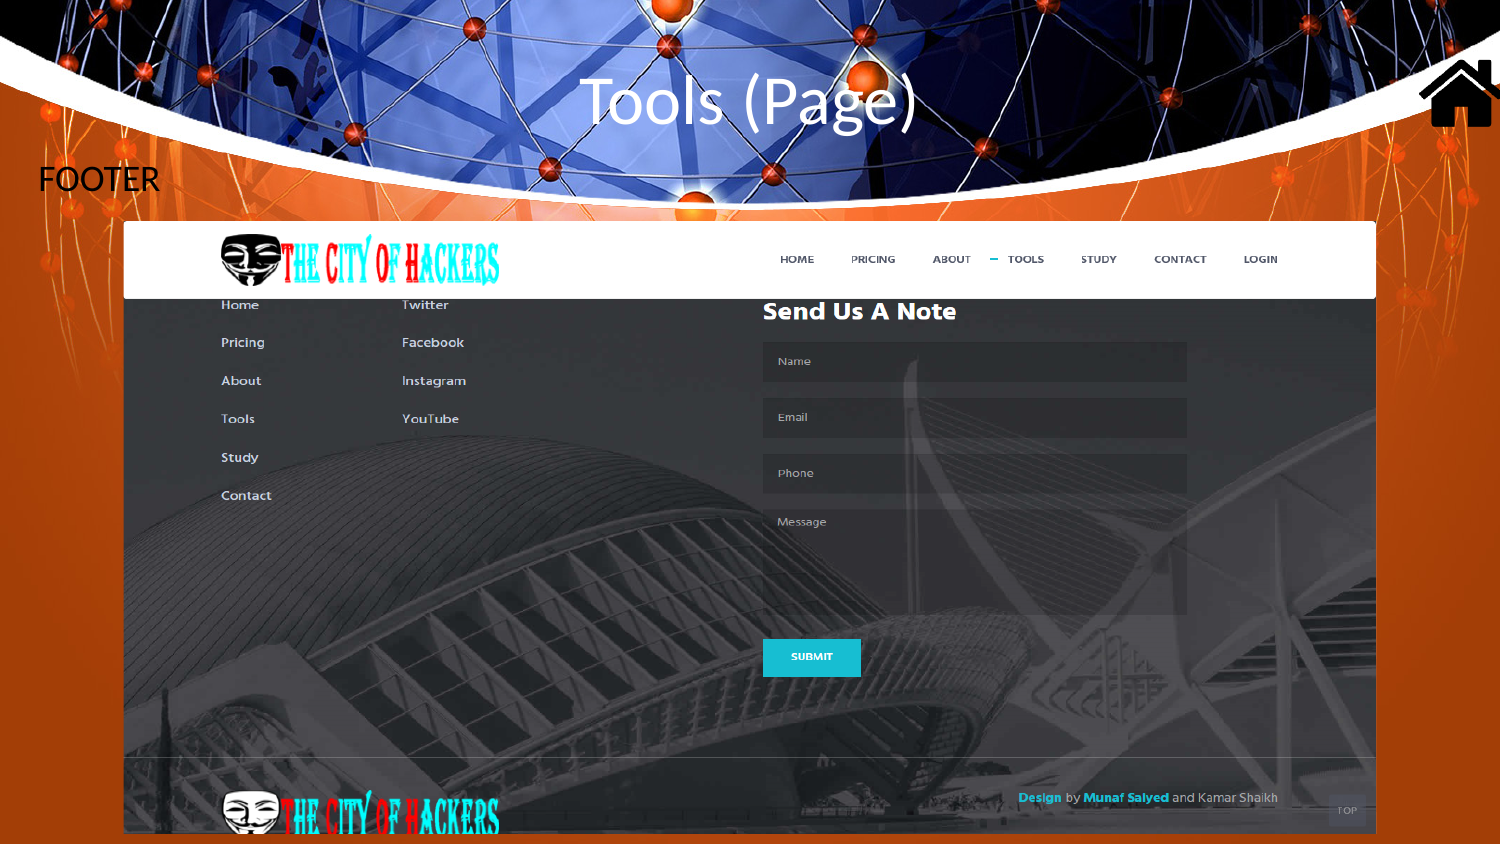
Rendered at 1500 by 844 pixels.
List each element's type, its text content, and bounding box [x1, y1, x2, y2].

text_box FOOTER [23, 146, 224, 206]
picture [0, 0, 1500, 844]
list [123, 221, 1377, 834]
title Tools (Page) [73, 46, 1427, 147]
